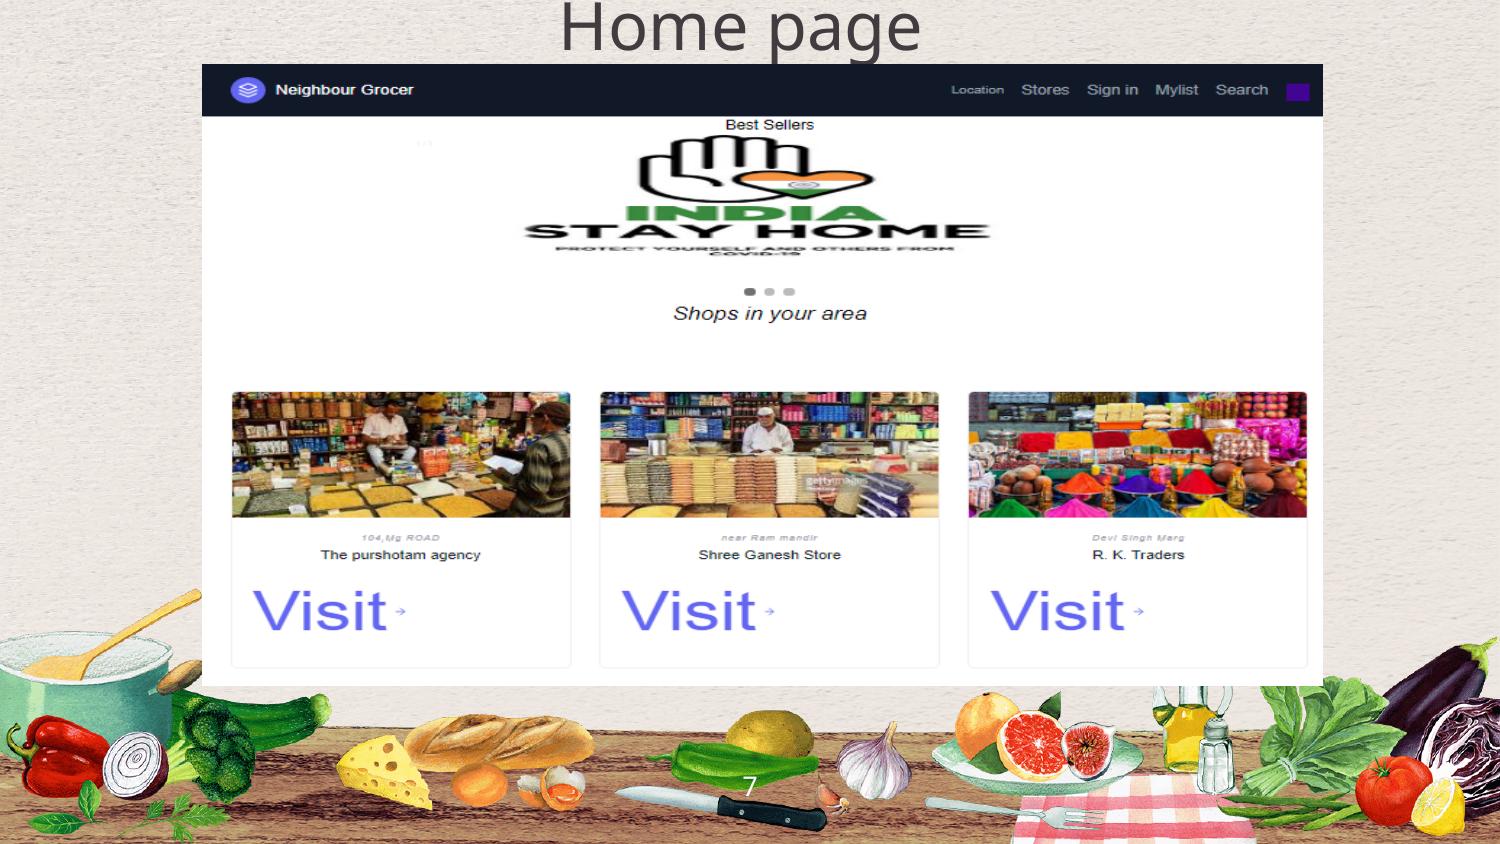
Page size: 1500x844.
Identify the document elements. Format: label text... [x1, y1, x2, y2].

picture [0, 0, 1500, 844]
slide_number ‹#› [705, 732, 795, 844]
title Home page [177, 0, 1323, 65]
